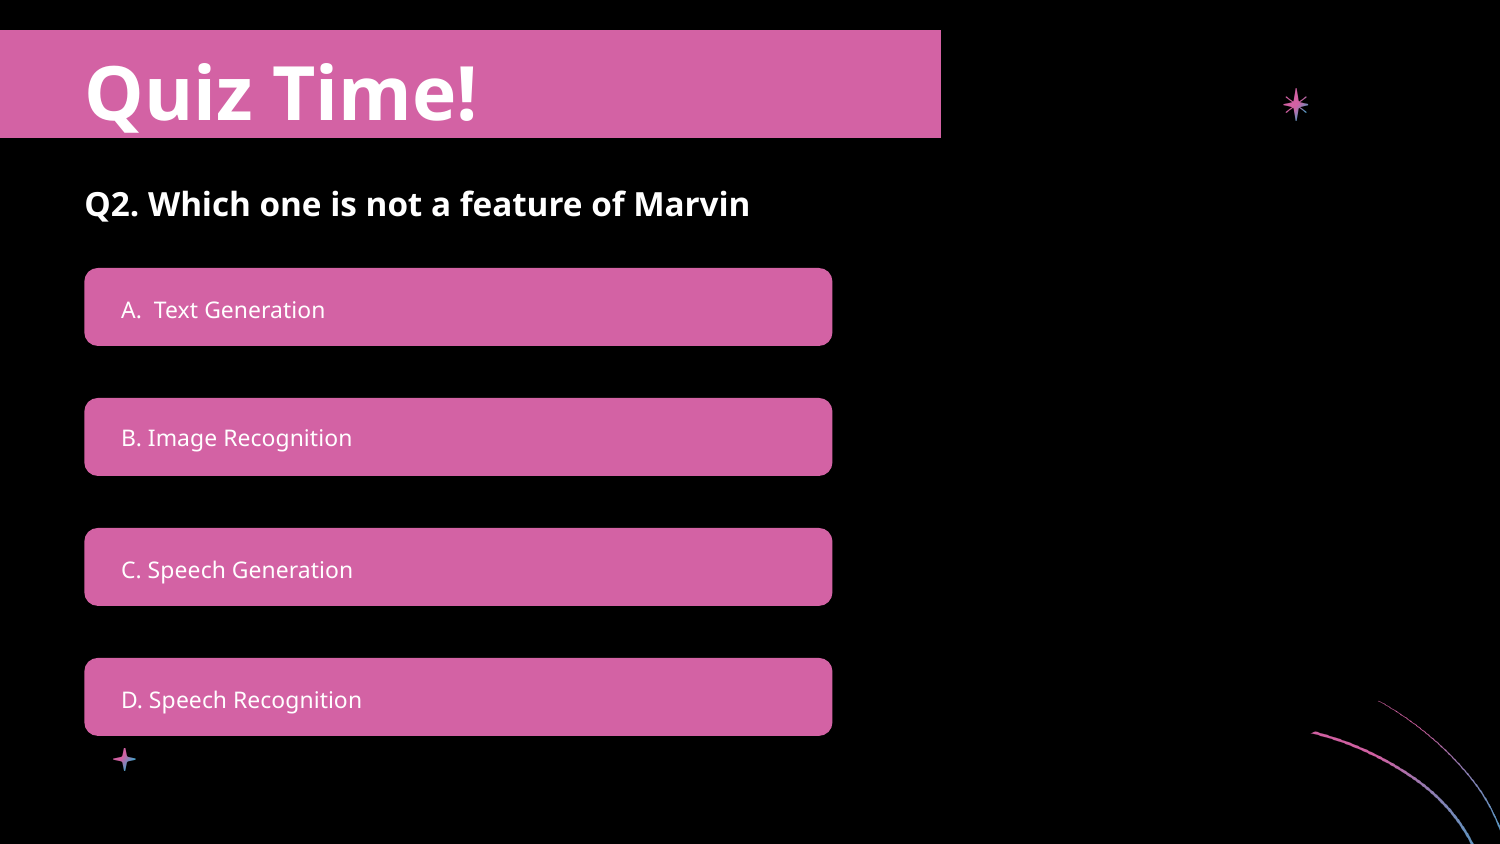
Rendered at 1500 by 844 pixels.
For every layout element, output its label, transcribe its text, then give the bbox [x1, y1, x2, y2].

text_box [113, 748, 136, 771]
text_box Q2. Which one is not a feature of Marvin [84, 177, 1426, 224]
text_box B. Image Recognition [121, 396, 833, 474]
text_box [84, 397, 826, 476]
text_box C. Speech Generation [121, 528, 833, 606]
text_box D. Speech Recognition [121, 658, 833, 736]
text_box [84, 267, 819, 346]
text_box Quiz Time! [84, 29, 904, 139]
text_box A. Text Generation [121, 268, 833, 346]
text_box [84, 657, 820, 736]
text_box [1246, 676, 1500, 844]
text_box [1283, 88, 1309, 121]
text_box [0, 20, 942, 139]
text_box [84, 527, 820, 606]
